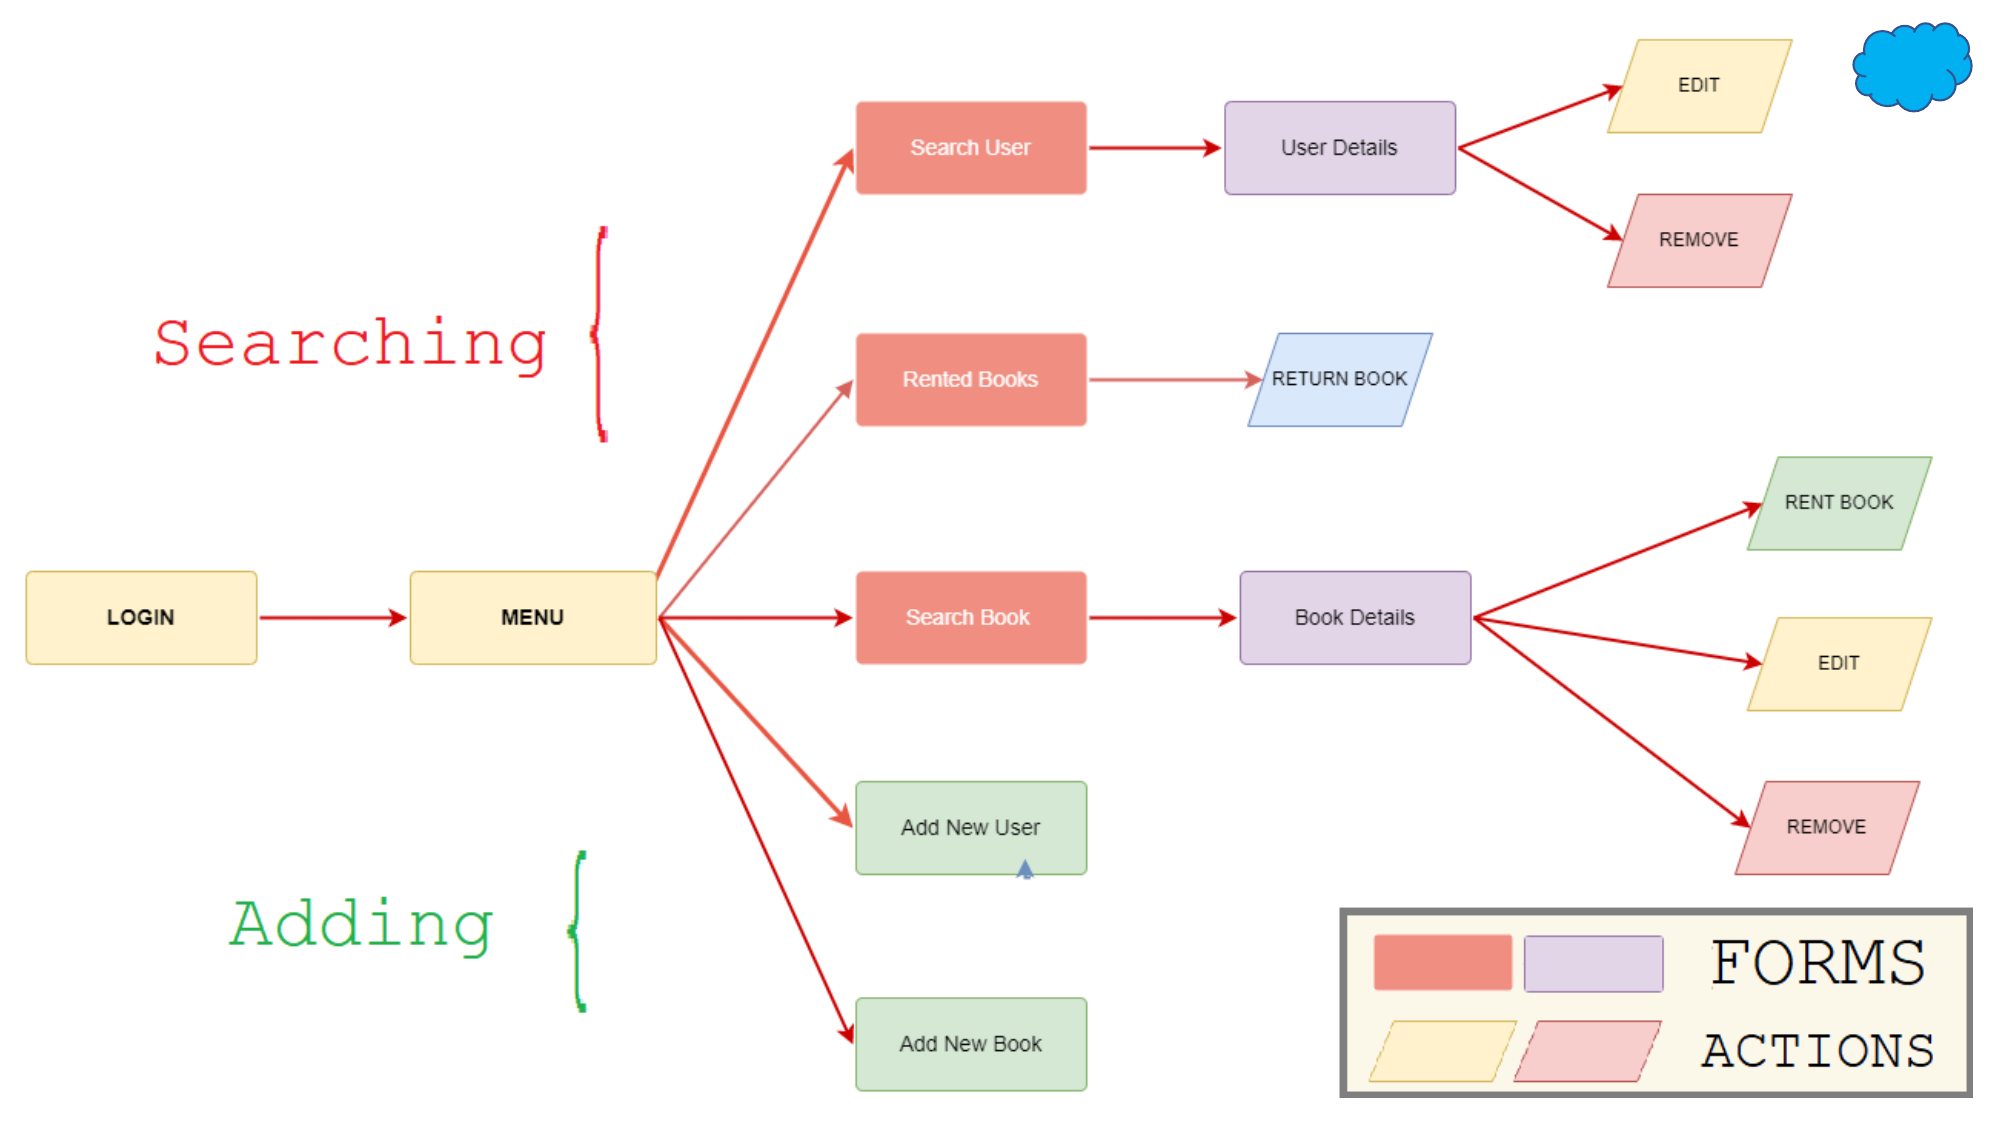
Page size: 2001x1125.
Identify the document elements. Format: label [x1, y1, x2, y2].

picture [15, 27, 1973, 1098]
text_box [1915, 22, 1956, 27]
